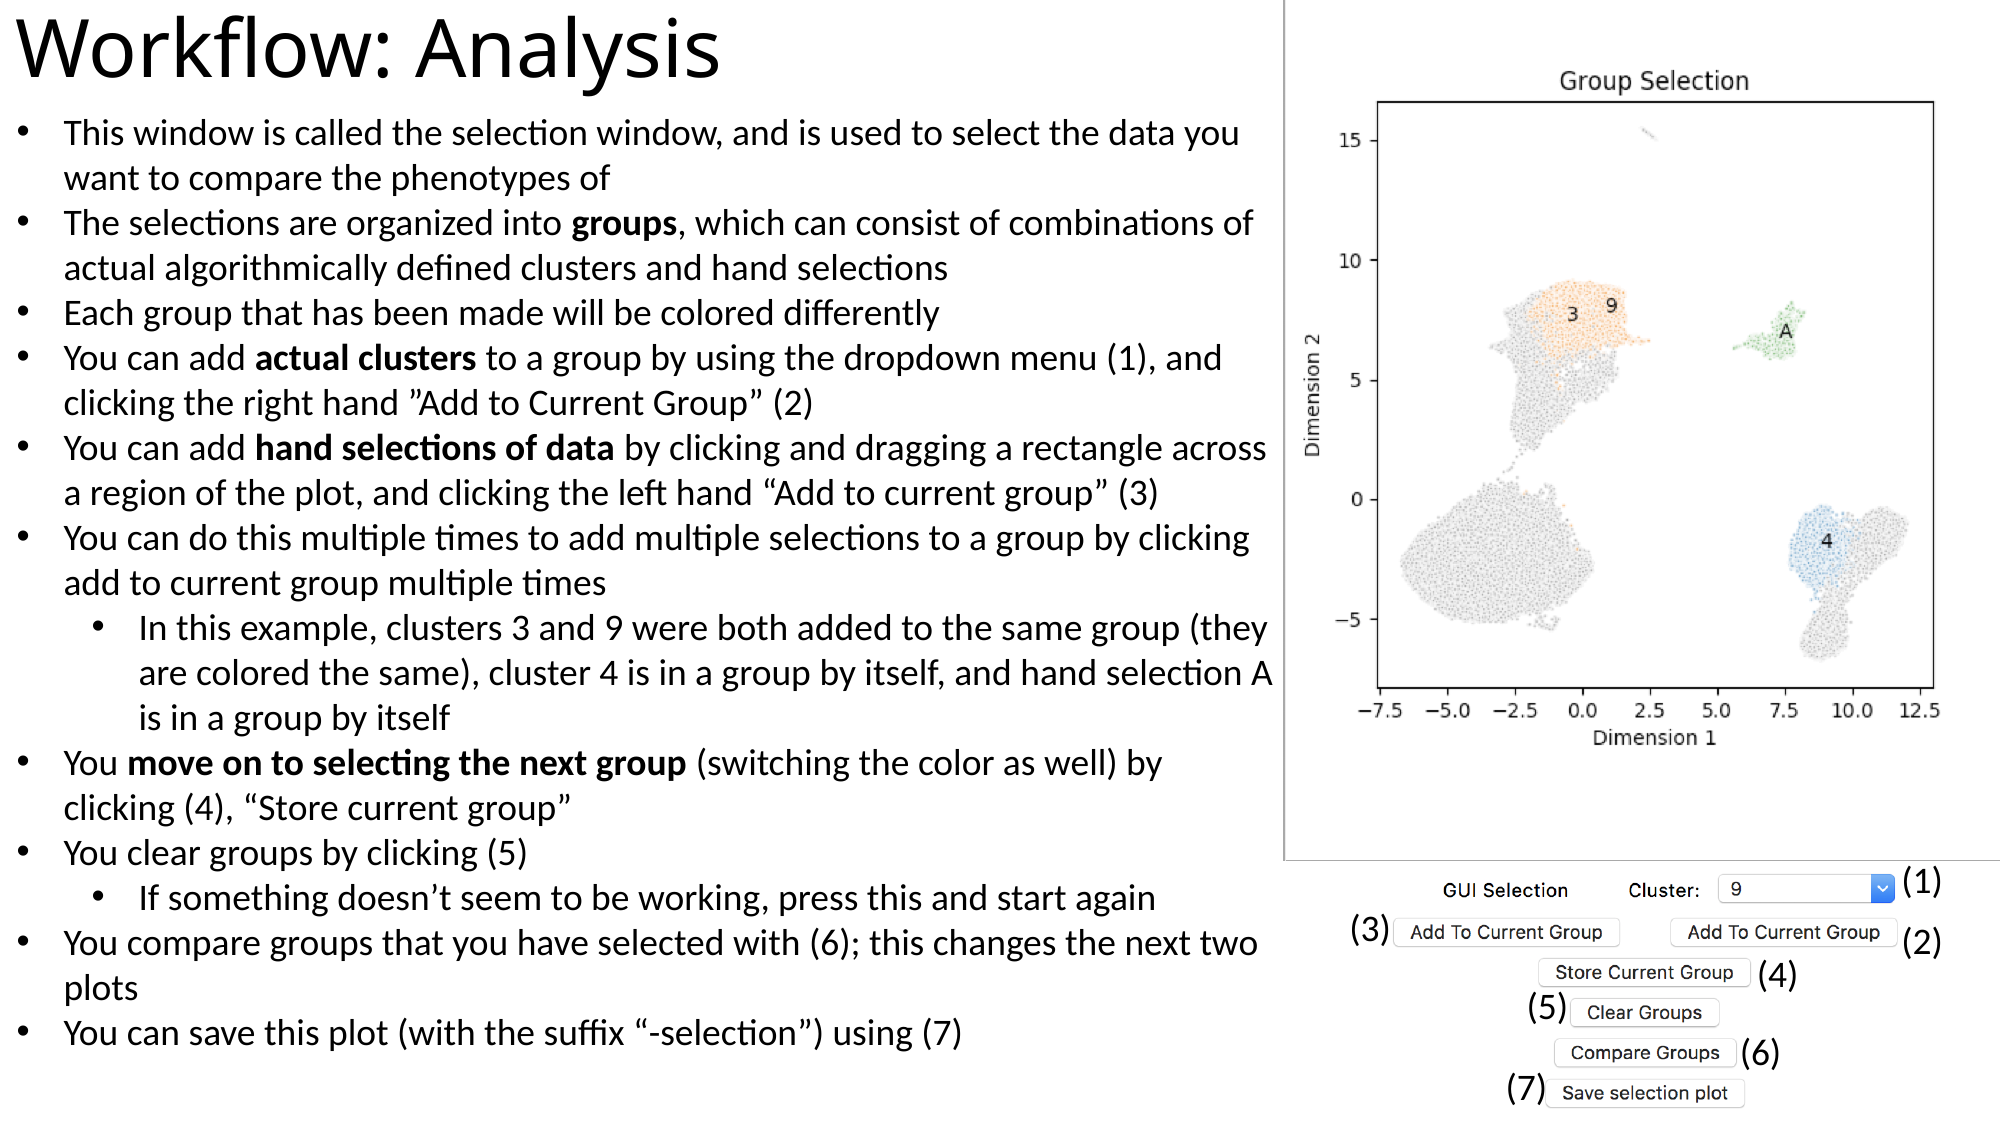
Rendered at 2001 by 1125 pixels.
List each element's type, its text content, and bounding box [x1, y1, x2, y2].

text_box This window is called the selection window, and is used to select the data you want to compare the phenotypes of The selections are organized into groups, which can consist of combinations of actual algorithmically defined clusters and hand selections Each group that has been made will be colored differently You can add actual clusters to a group by using the dropdown menu (1), and clicking the right hand ”Add to Current Group” (2) You can add hand selections of data by clicking and dragging a rectangle across a region of the plot, and clicking the left hand “Add to current group” (3) You can do this multiple times to add multiple selections to a group by clicking add to current group multiple times In this example, clusters 3 and 9 were both added to the same group (they are colored the same), cluster 4 is in a group by itself, and hand selection A is in a group by itself You move on to selecting the next group (switching the color as well) by clicking (4), “Store current group” You clear groups by clicking (5) If something doesn’t seem to be working, press this and start again You compare groups that you have selected with (6); this changes the next two plots You can save this plot (with the suffix “-selection”) using (7) [1, 101, 1283, 1106]
title Workflow: Analysis [0, 0, 1283, 103]
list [1283, 0, 2000, 1125]
